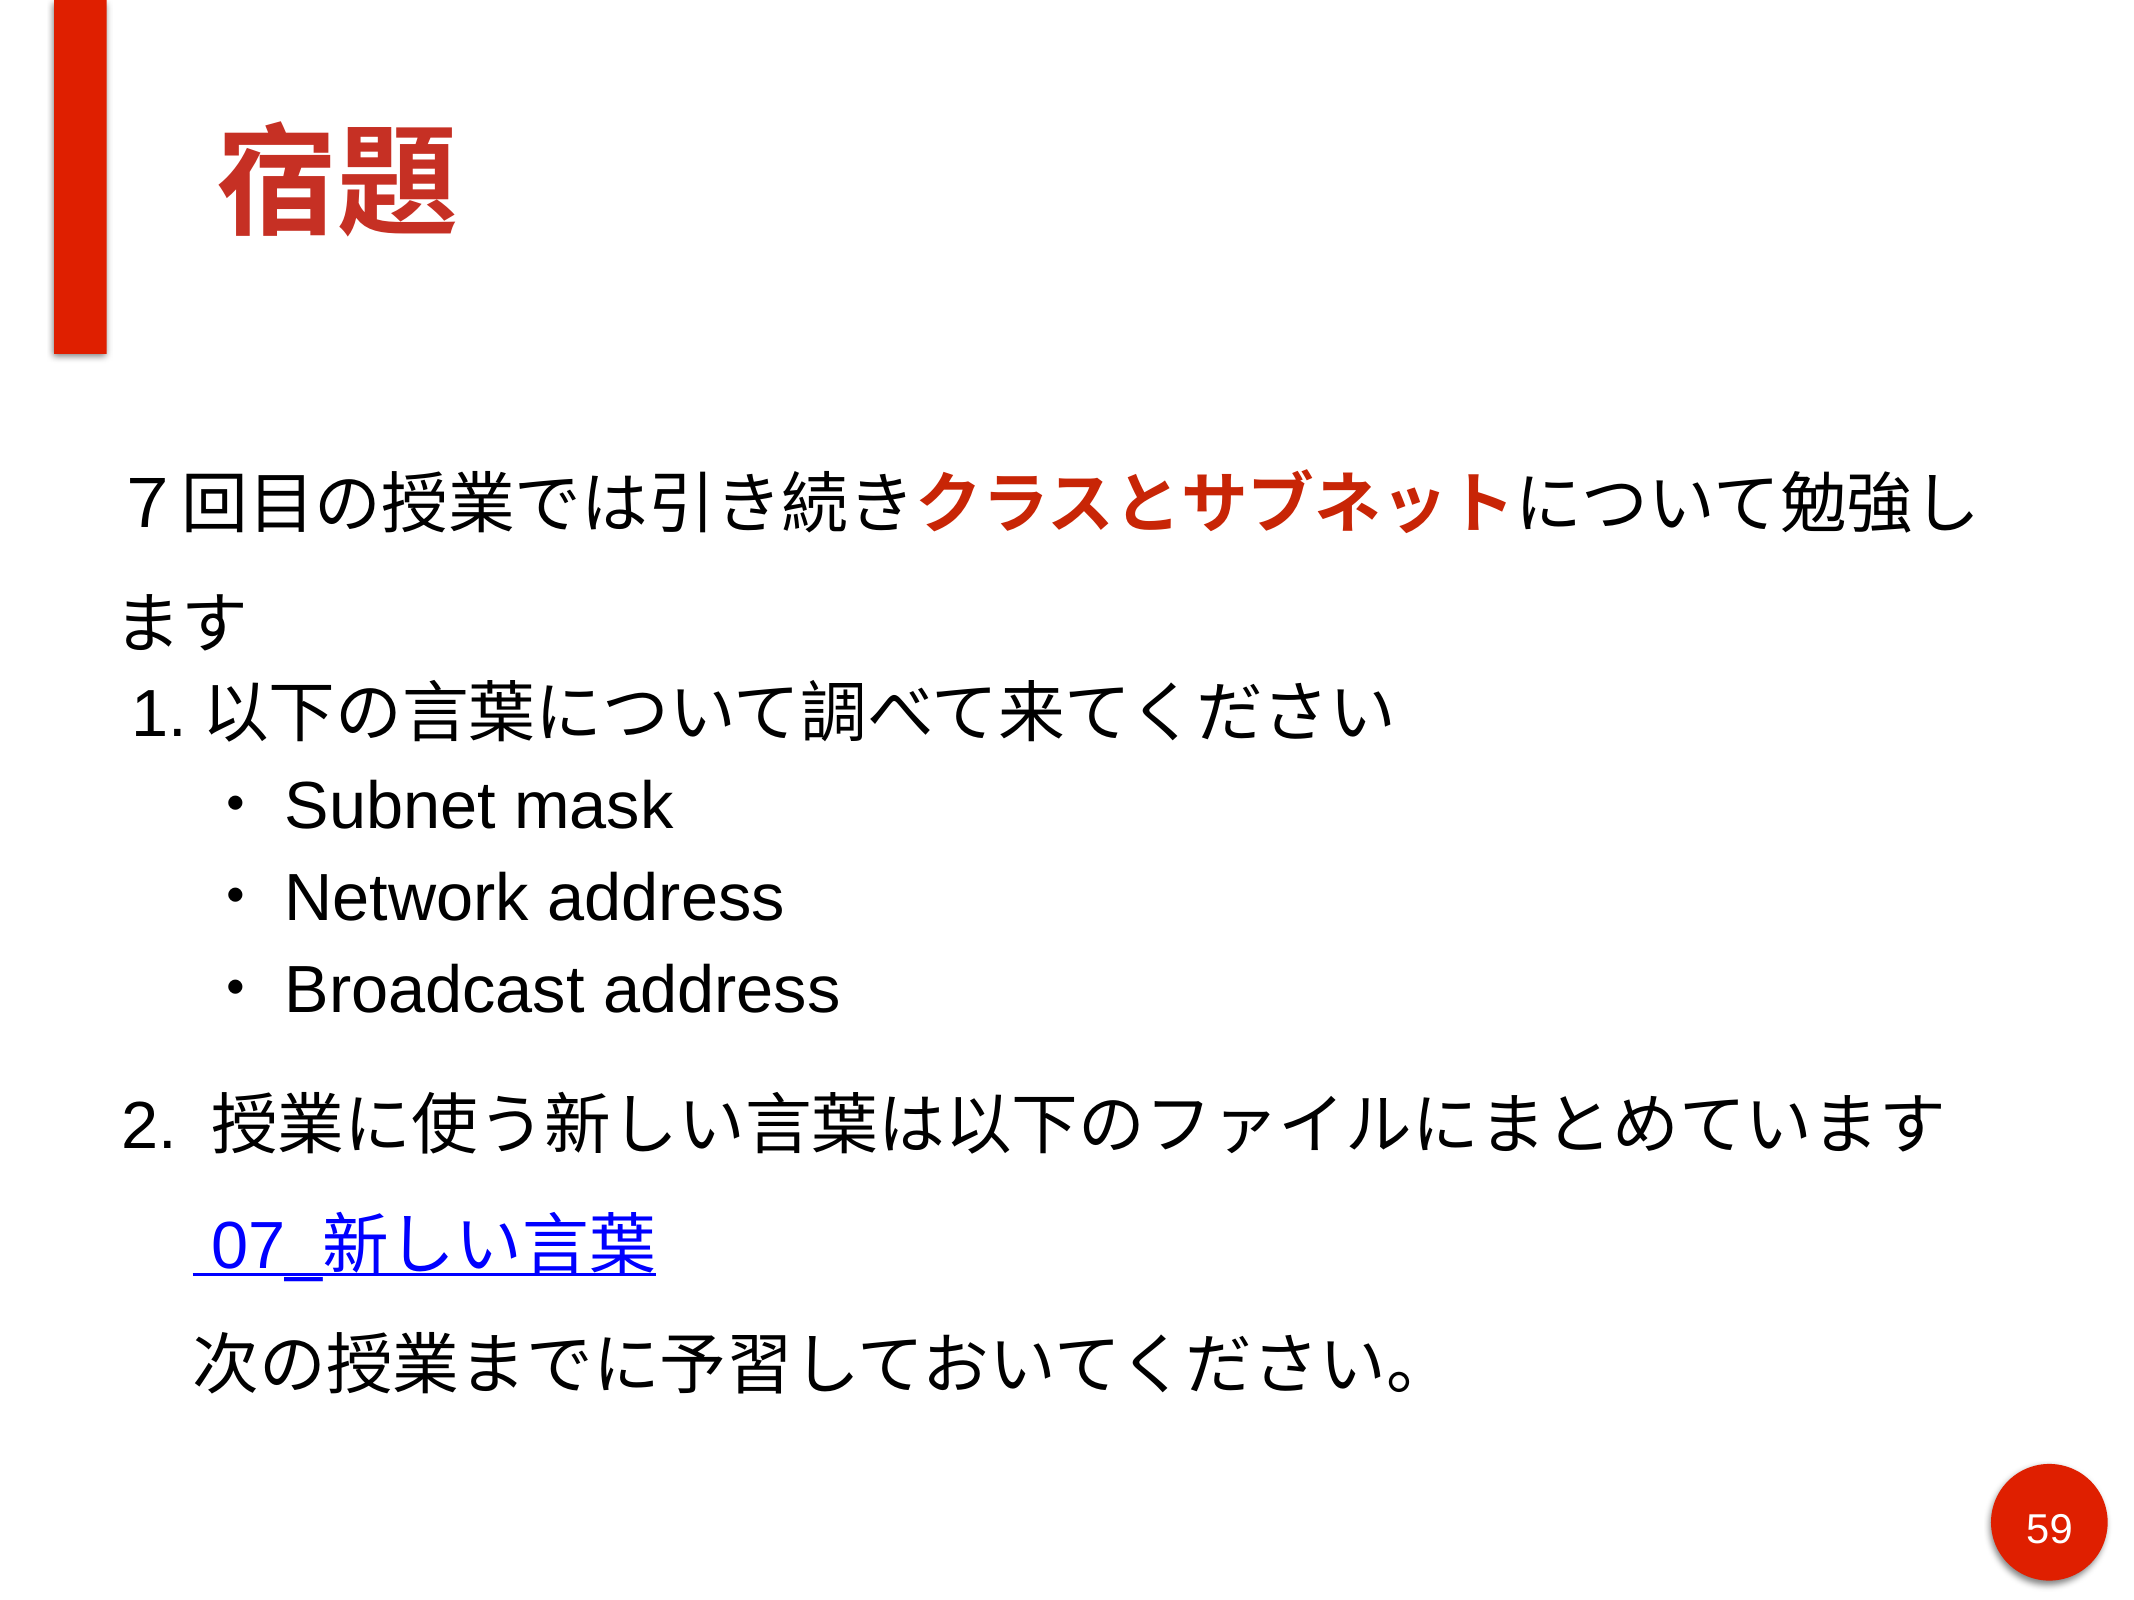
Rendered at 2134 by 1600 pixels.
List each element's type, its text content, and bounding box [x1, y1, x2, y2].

list 以下の言葉について調べて来てください ・Subnet mask ・Network address ・Broadcast address [118, 649, 2049, 1015]
title 宿題 [208, 11, 1927, 343]
list ７回目の授業では引き続きクラスとサブネットについて勉強します [106, 412, 2037, 560]
slide_number 59 [2012, 1493, 2087, 1552]
text_box 2. 授業に使う新しい言葉は以下のファイルにまとめています 07_新しい言葉 次の授業までに予習しておいてください。 [106, 1027, 2012, 1552]
